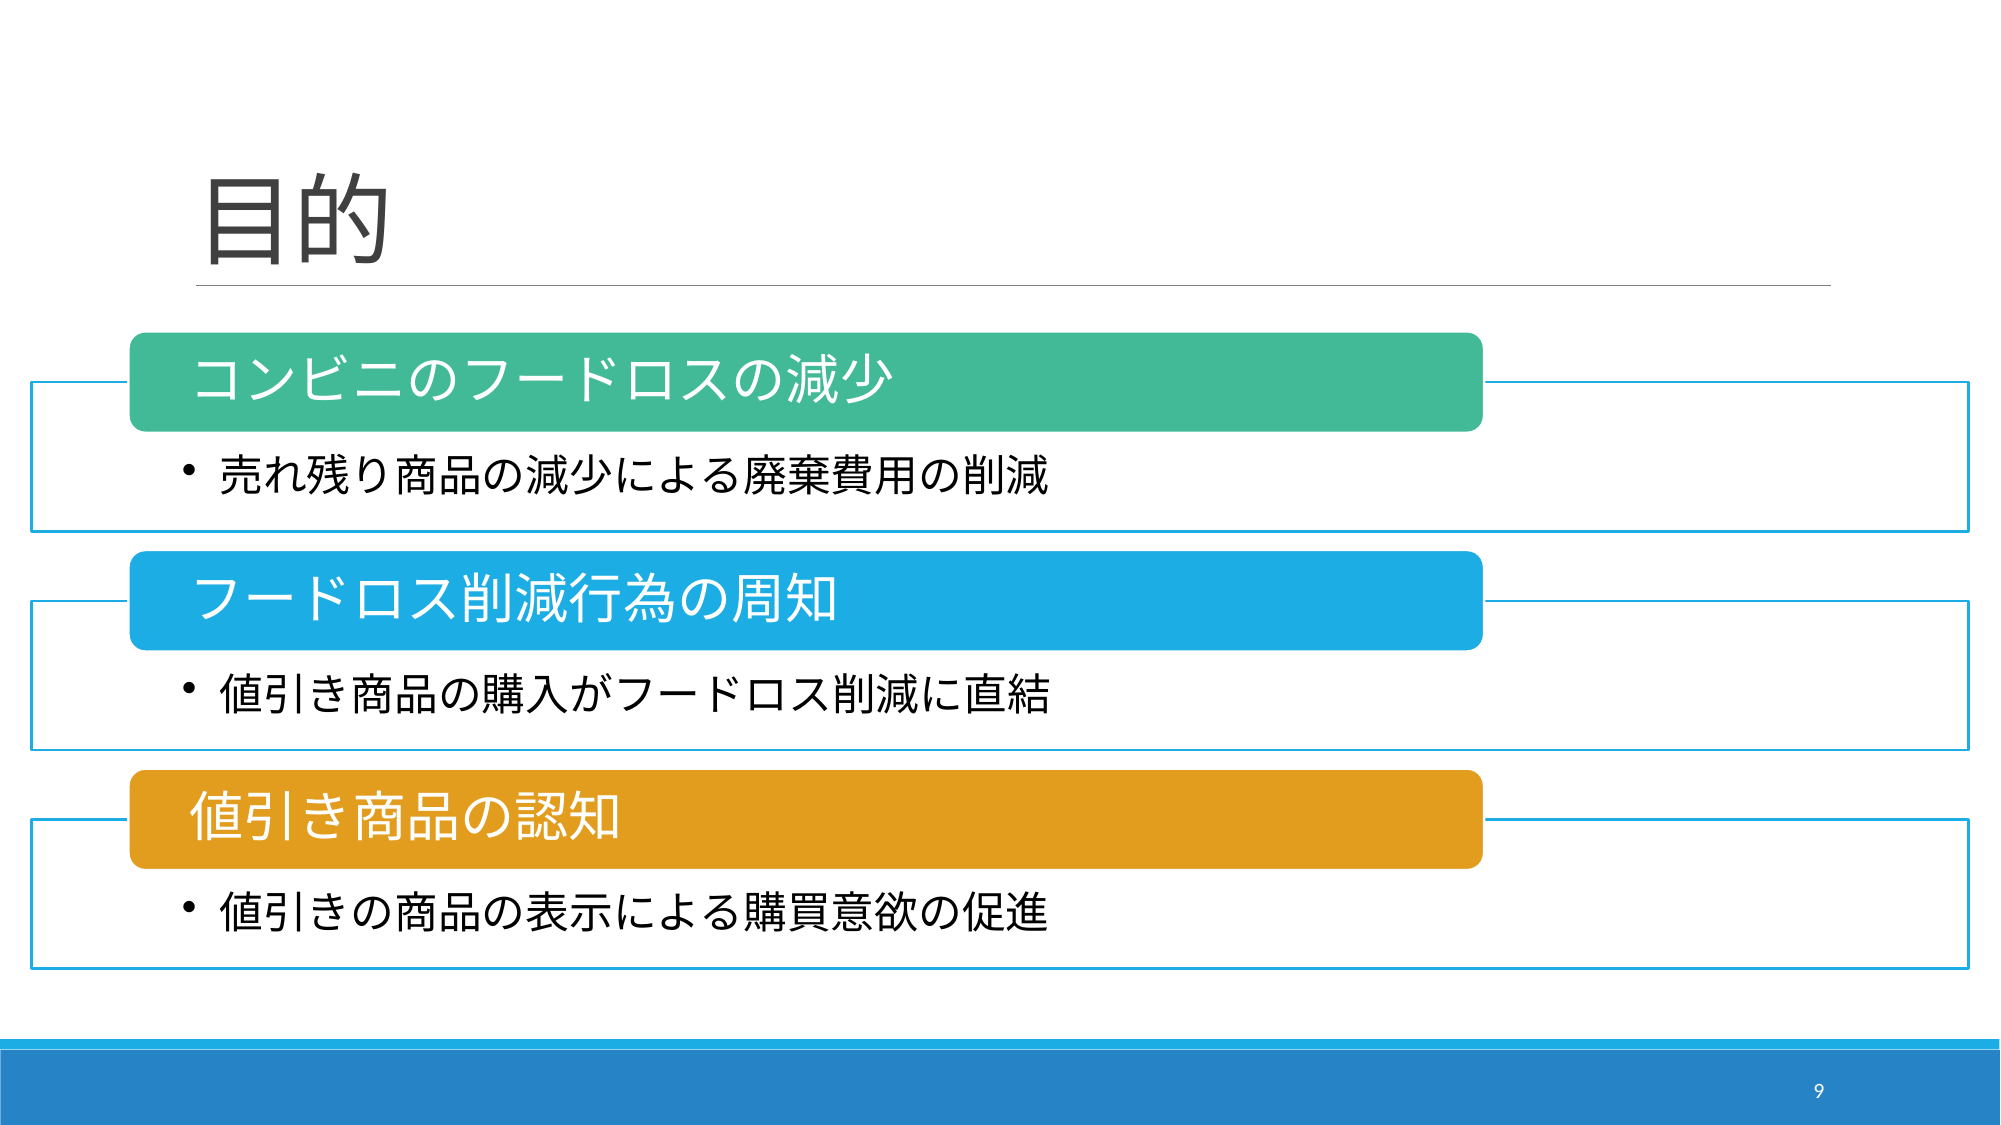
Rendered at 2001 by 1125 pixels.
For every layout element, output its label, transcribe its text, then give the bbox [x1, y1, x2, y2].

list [31, 320, 1969, 980]
slide_number 9 [1624, 1059, 1840, 1120]
title 目的 [180, 47, 1830, 285]
